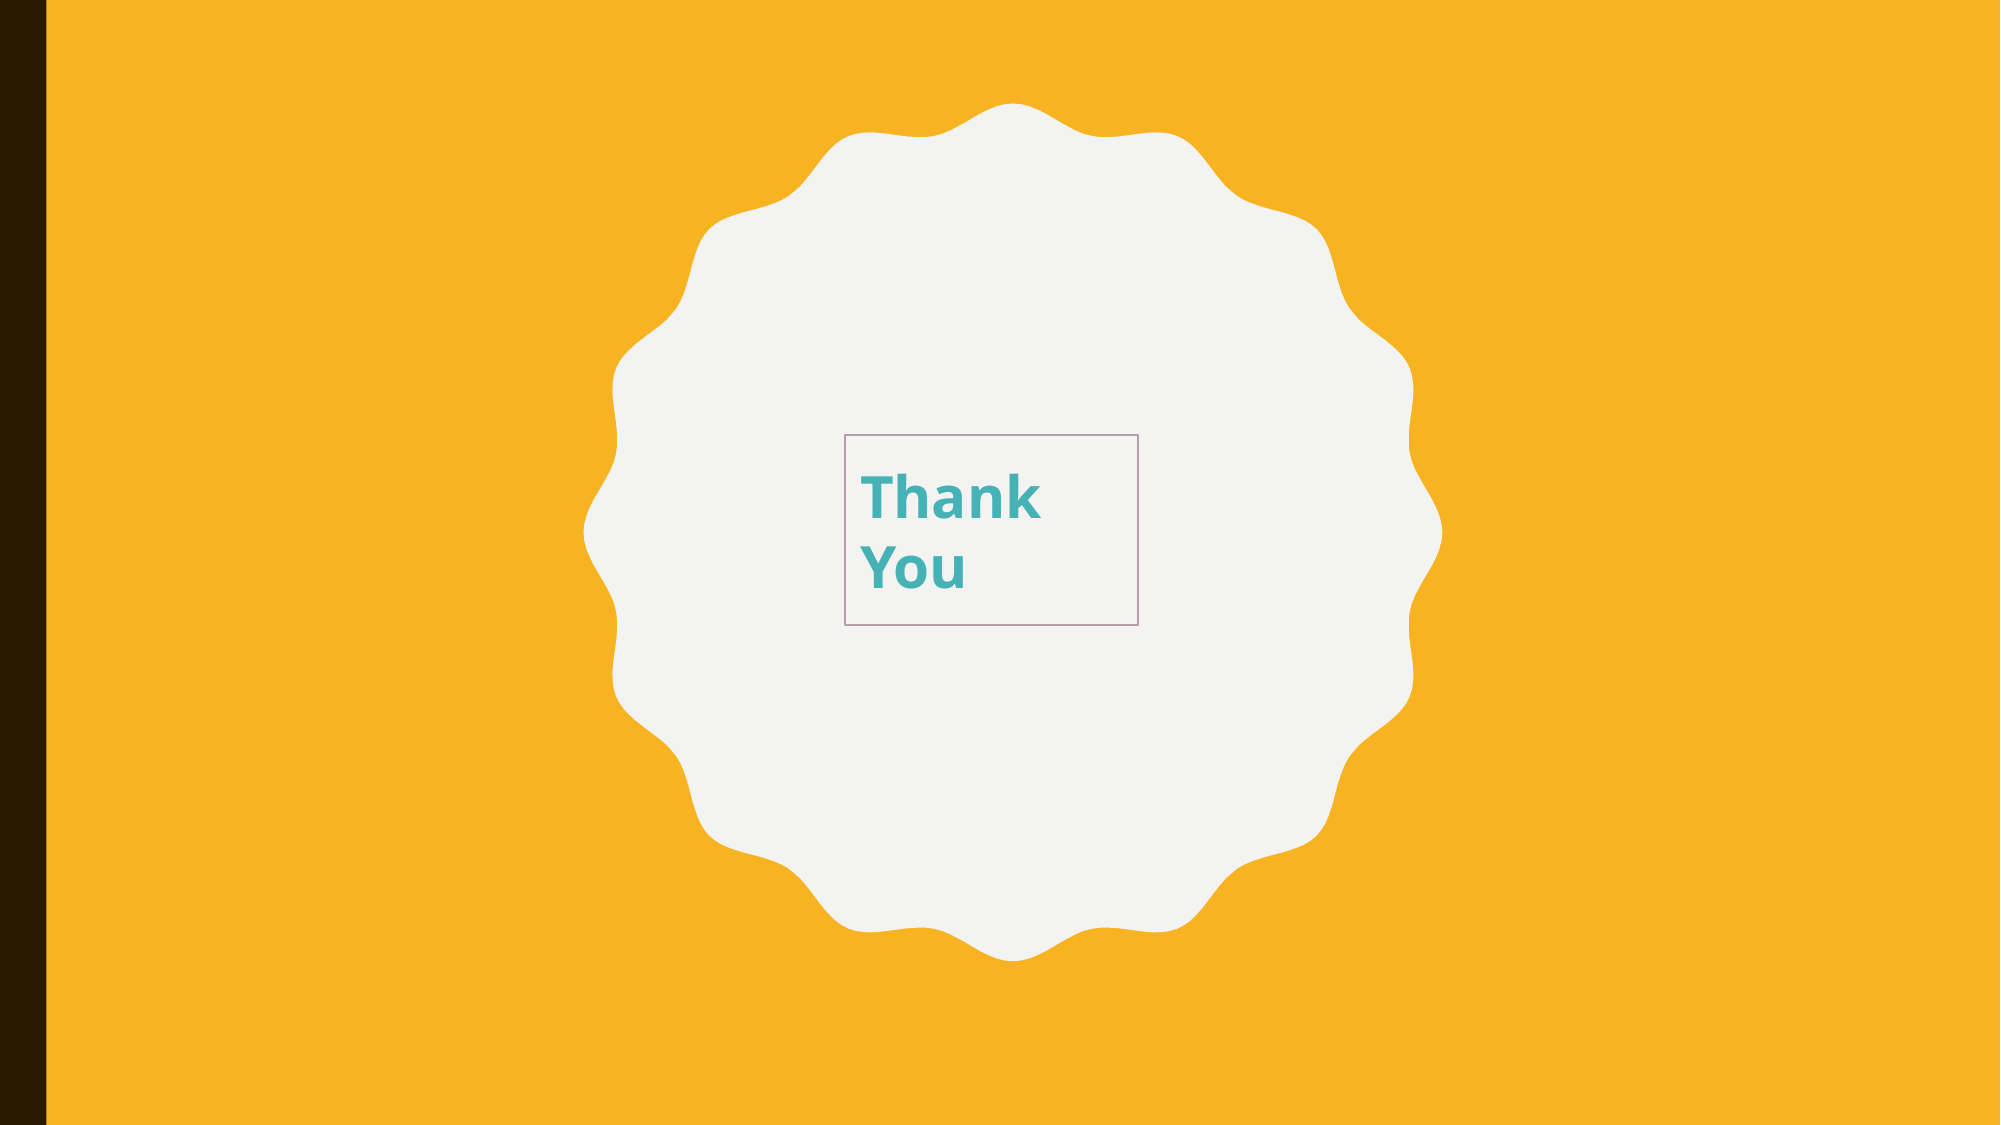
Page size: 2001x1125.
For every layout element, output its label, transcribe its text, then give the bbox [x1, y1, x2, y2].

text_box Thank You [844, 434, 1139, 626]
